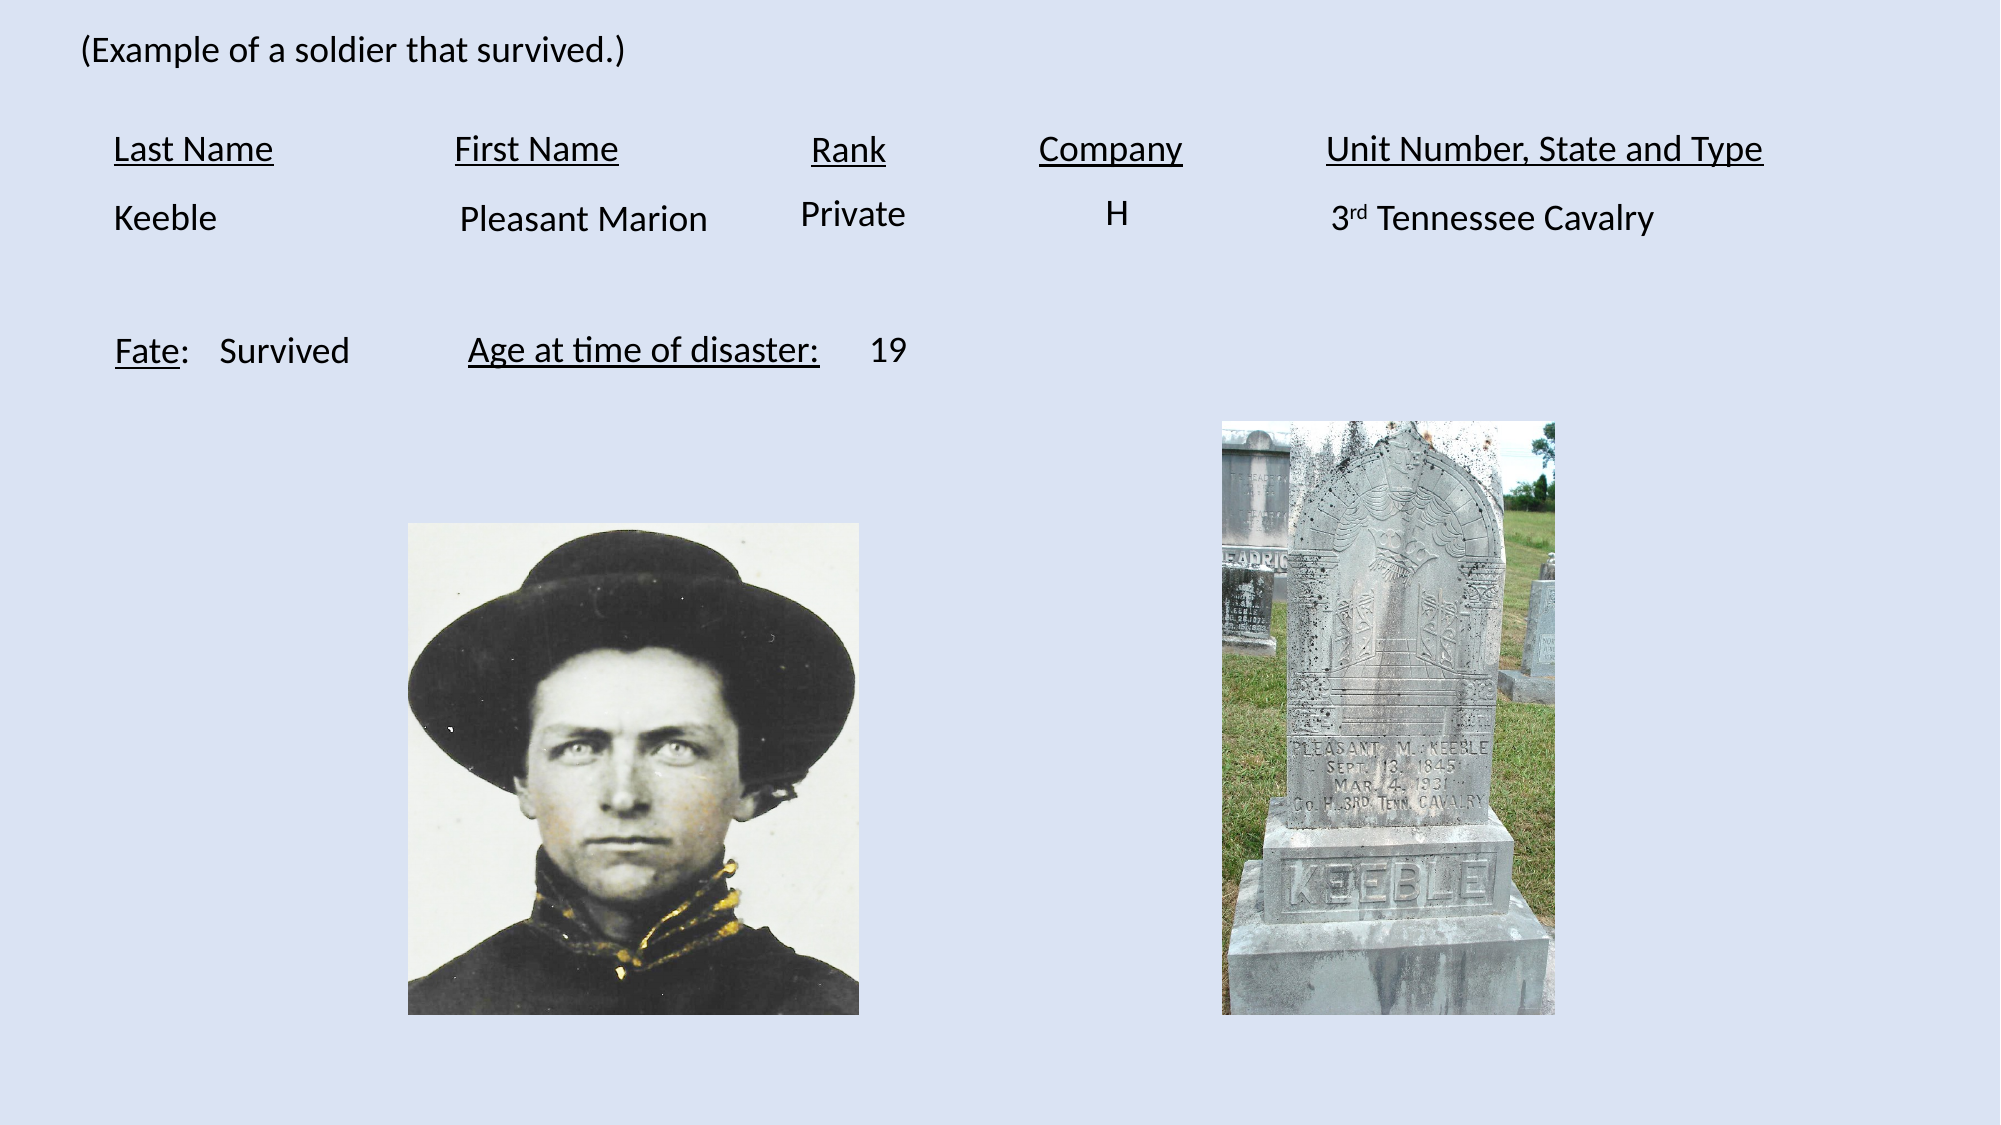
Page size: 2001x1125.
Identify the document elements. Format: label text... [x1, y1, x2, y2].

text_box Private [764, 181, 943, 242]
text_box Unit Number, State and Type [1311, 116, 1844, 176]
text_box 3rd Tennessee Cavalry [1315, 185, 1675, 246]
text_box Age at time of disaster: [453, 317, 854, 378]
picture [1222, 421, 1555, 1015]
text_box Rank [796, 117, 923, 177]
text_box Pleasant Marion [445, 186, 805, 246]
picture [408, 523, 859, 1015]
text_box Last Name [98, 116, 336, 177]
text_box First Name [439, 116, 677, 176]
text_box (Example of a soldier that survived.) [65, 17, 779, 78]
text_box Keeble [99, 185, 415, 245]
text_box H [1028, 180, 1207, 240]
text_box 19 [854, 317, 941, 378]
text_box Fate: [100, 319, 204, 379]
text_box Survived [204, 318, 442, 379]
text_box Company [1024, 116, 1208, 177]
